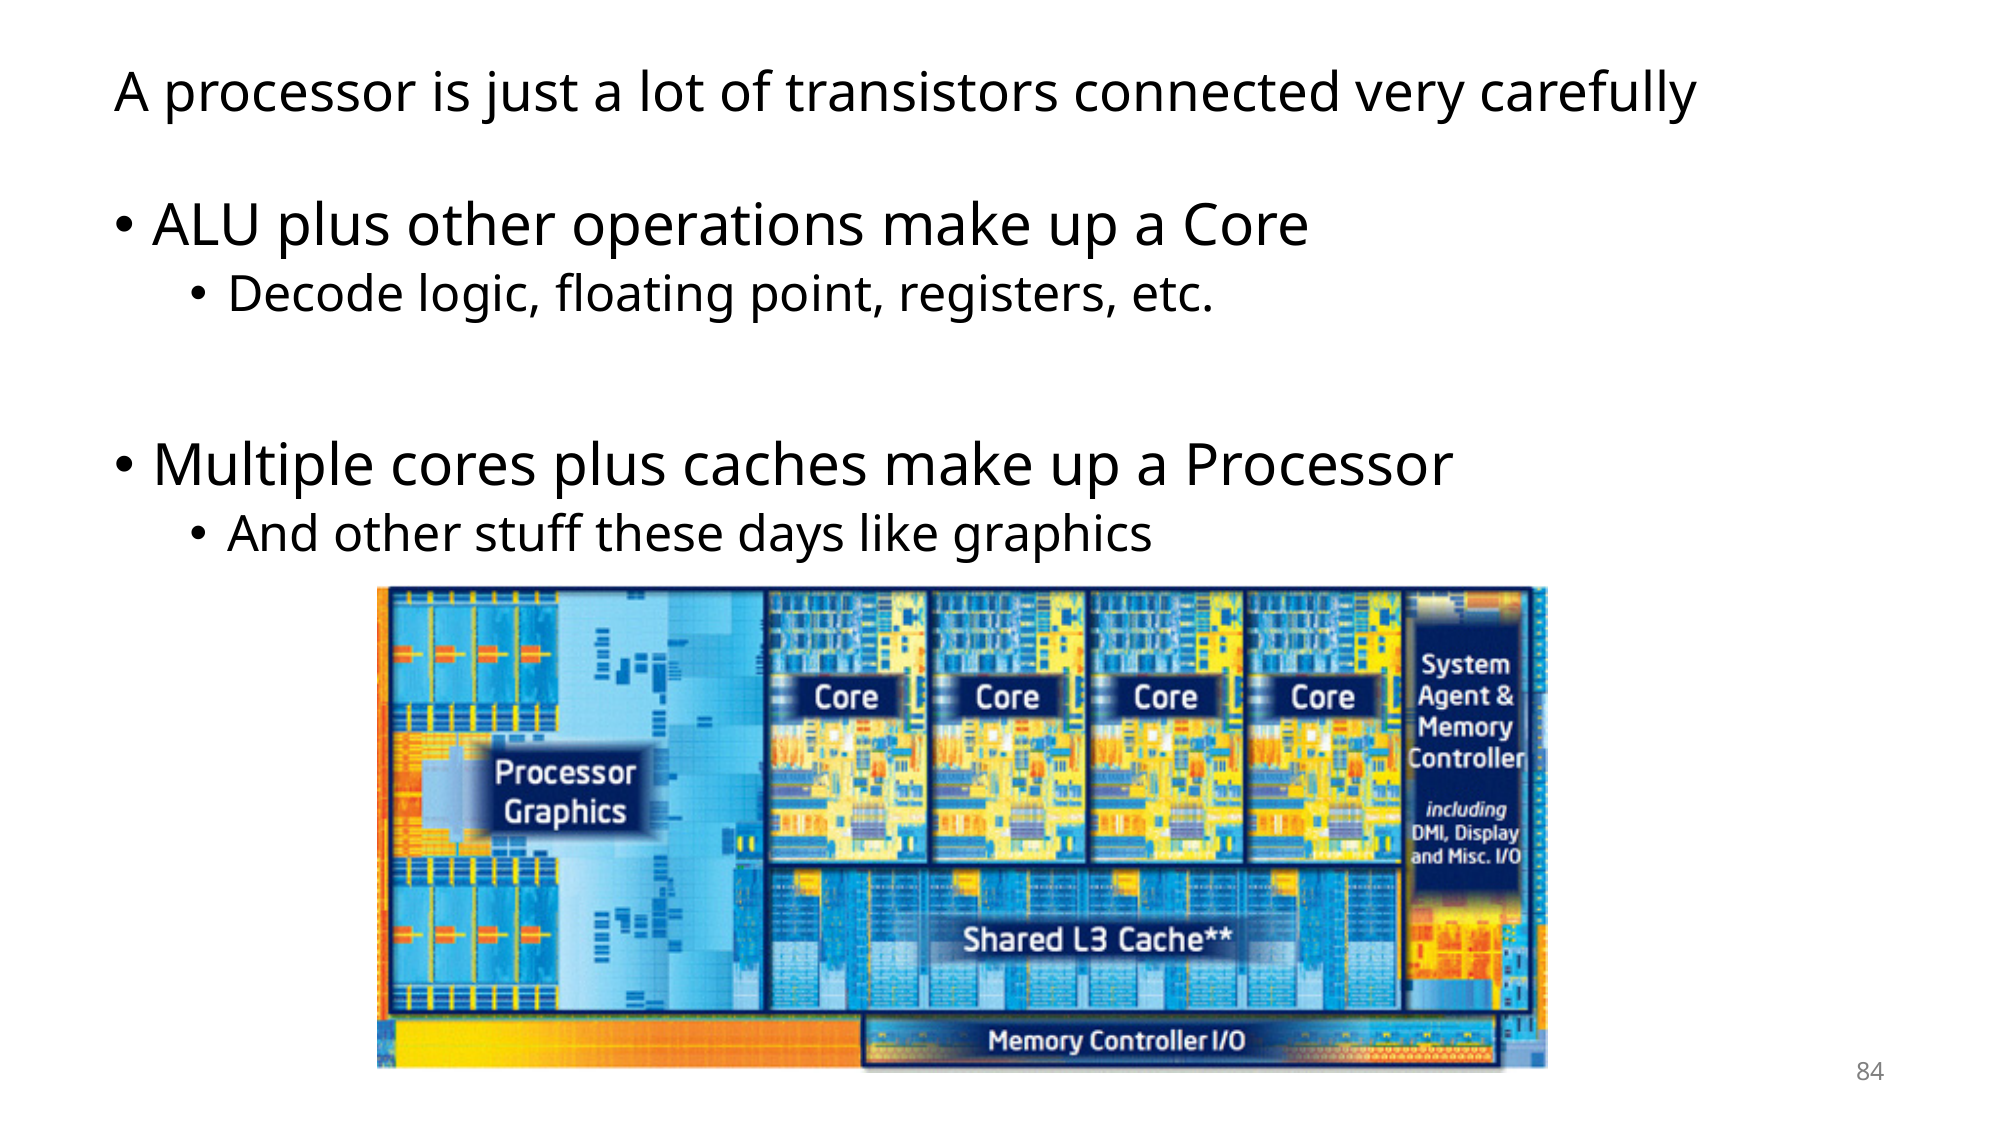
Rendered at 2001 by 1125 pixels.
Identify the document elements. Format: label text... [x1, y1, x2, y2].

slide_number 84 [1749, 1042, 1900, 1103]
title A processor is just a lot of transistors connected very carefully [99, 37, 1900, 150]
list ALU plus other operations make up a Core Decode logic, floating point, registers, etc. Multiple cores plus caches make up a Processor And other stuff these days like graphics [99, 187, 1900, 1013]
picture [376, 585, 1548, 1073]
